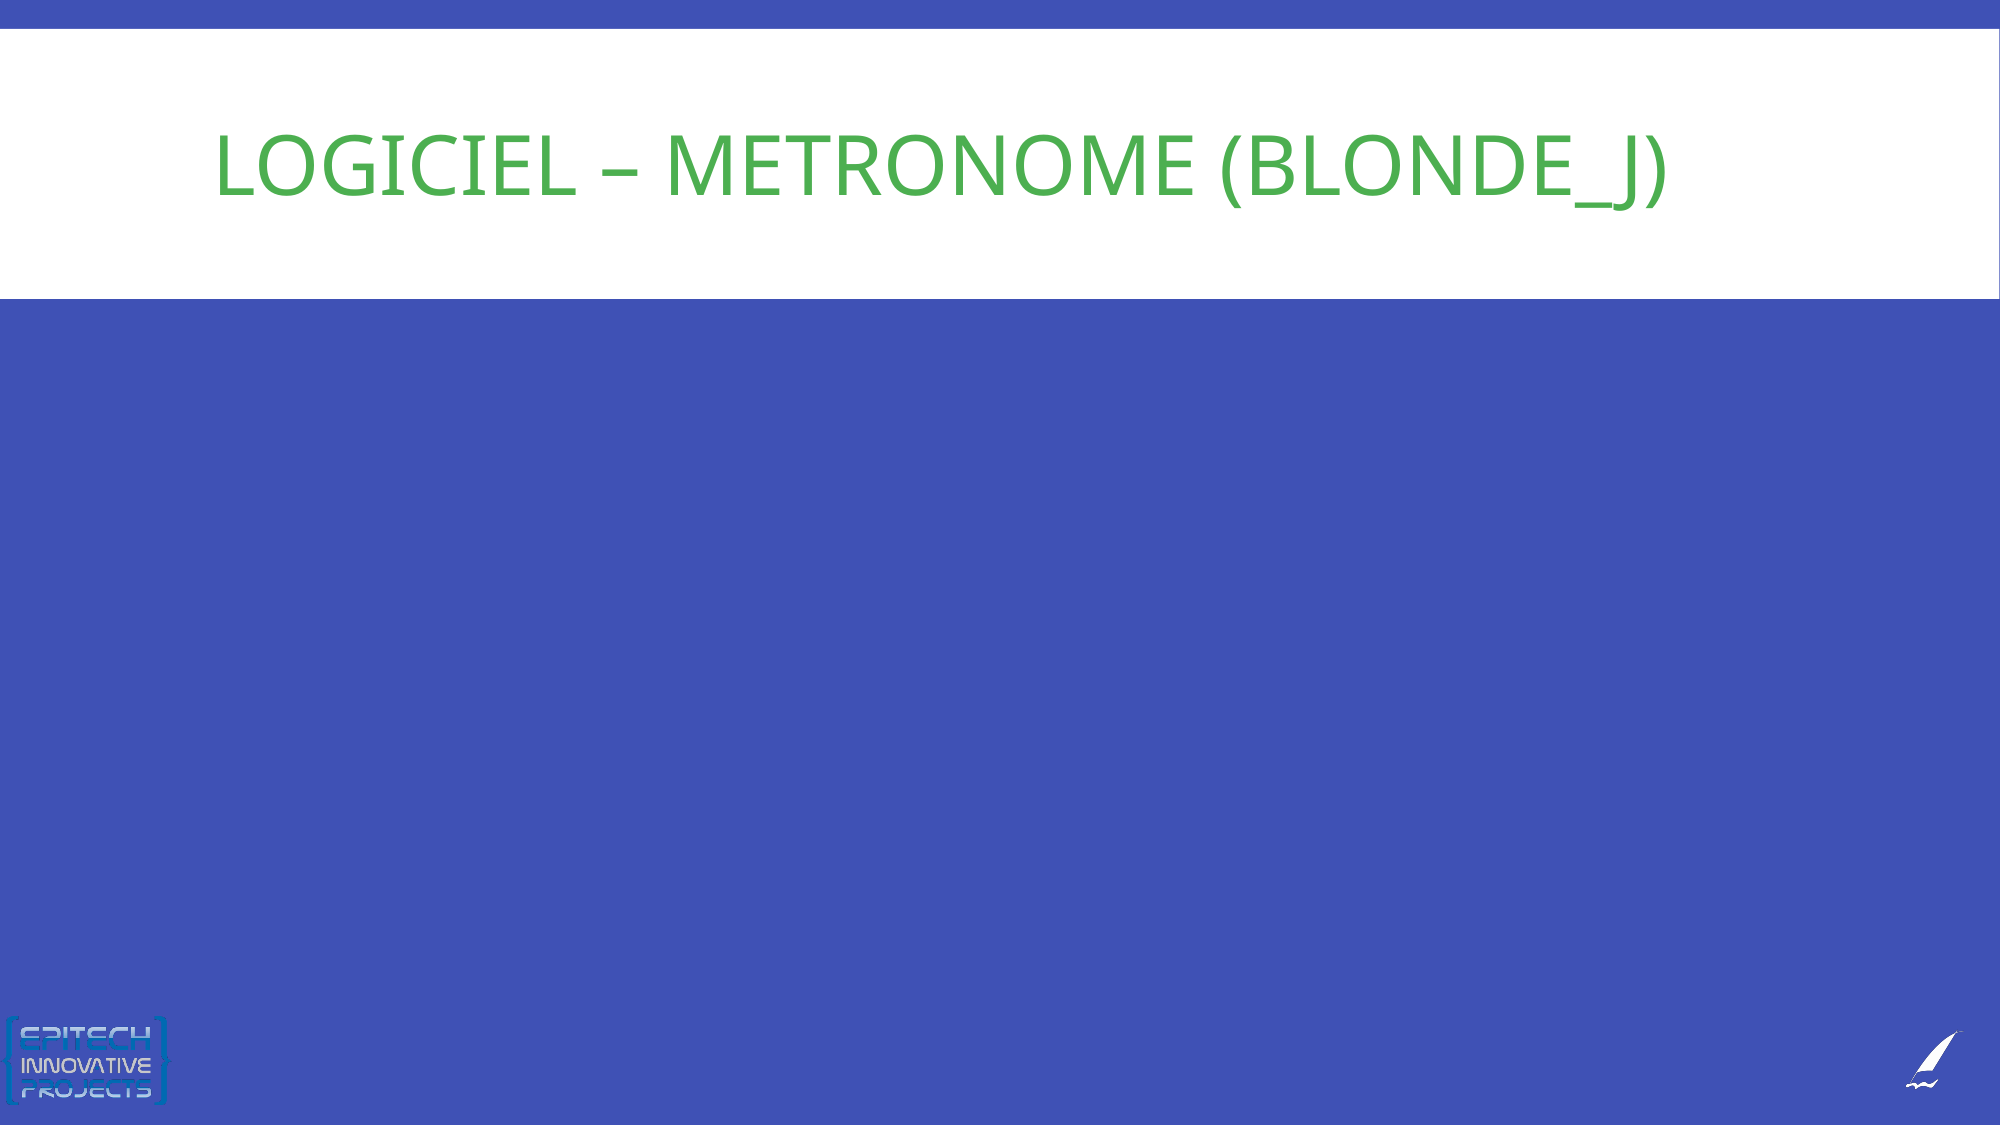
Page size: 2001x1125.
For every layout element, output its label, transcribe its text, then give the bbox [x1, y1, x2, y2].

picture [1869, 994, 2000, 1125]
title Logiciel – Metronome (Blonde_j) [197, 46, 1803, 295]
picture [0, 1016, 172, 1105]
